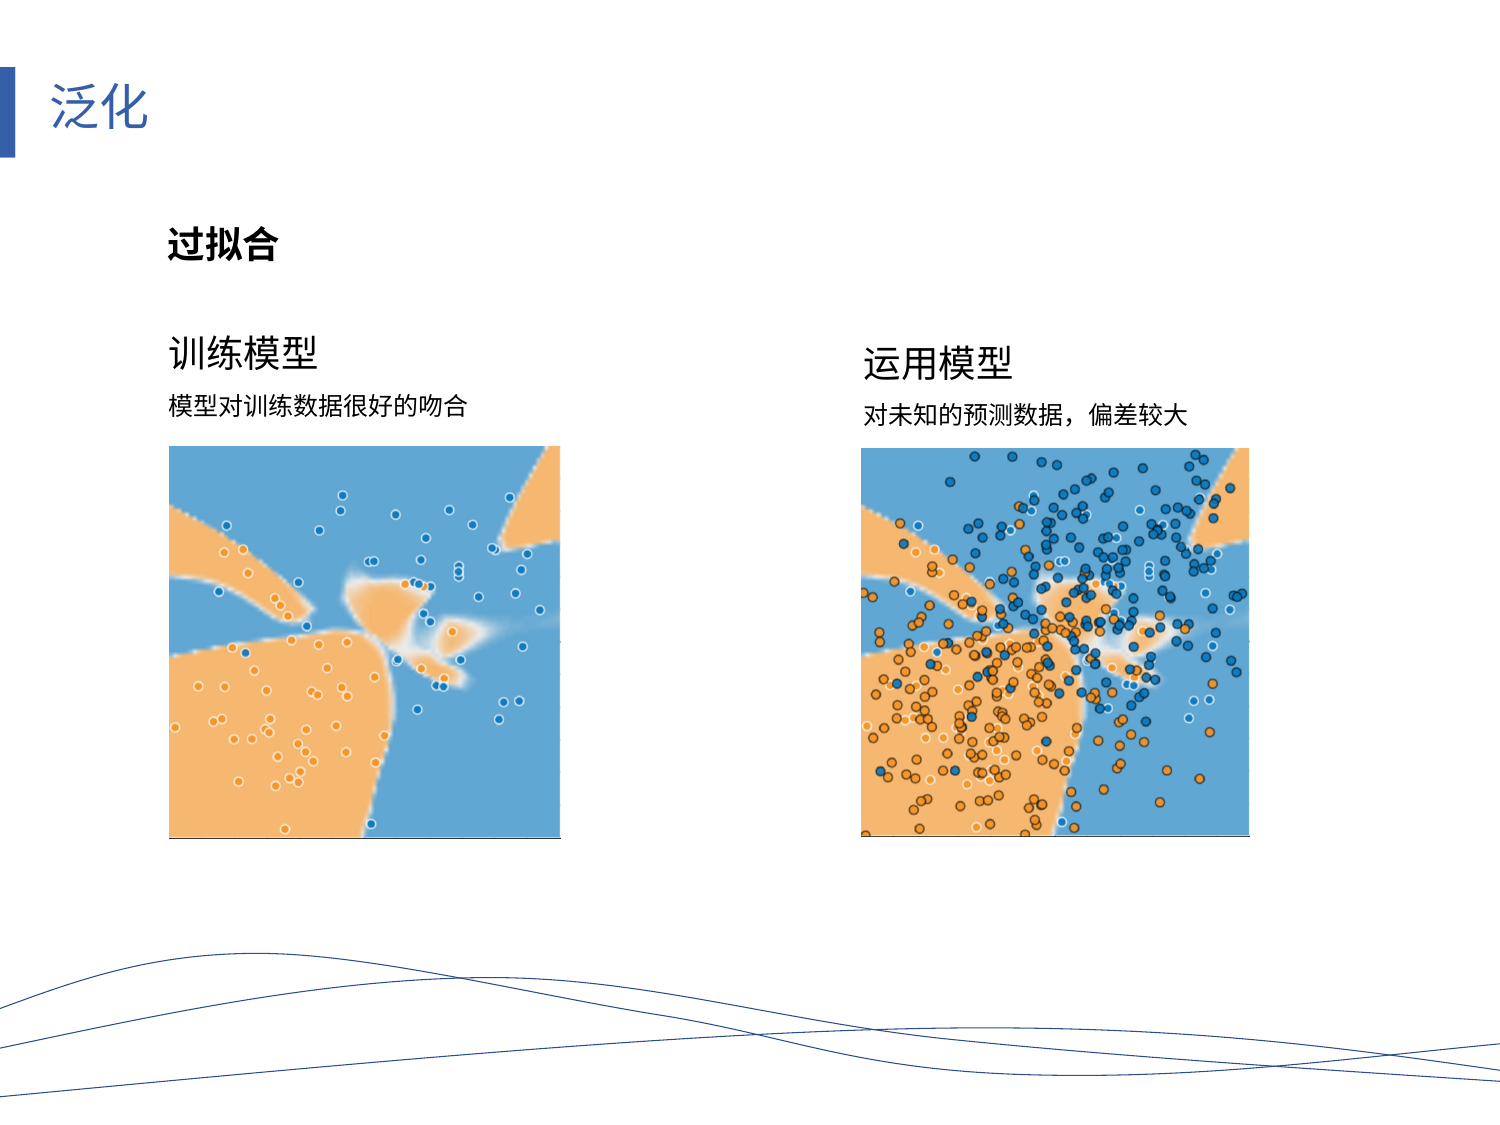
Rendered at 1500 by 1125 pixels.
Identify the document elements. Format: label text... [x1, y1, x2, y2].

text_box 运用模型 对未知的预测数据，偏差较大 [849, 310, 1204, 438]
text_box 过拟合 [153, 191, 296, 274]
picture [169, 446, 561, 839]
text_box 训练模型 模型对训练数据很好的吻合 [153, 300, 484, 428]
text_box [0, 953, 1500, 1097]
picture [861, 448, 1250, 837]
list 泛化 [34, 74, 842, 150]
